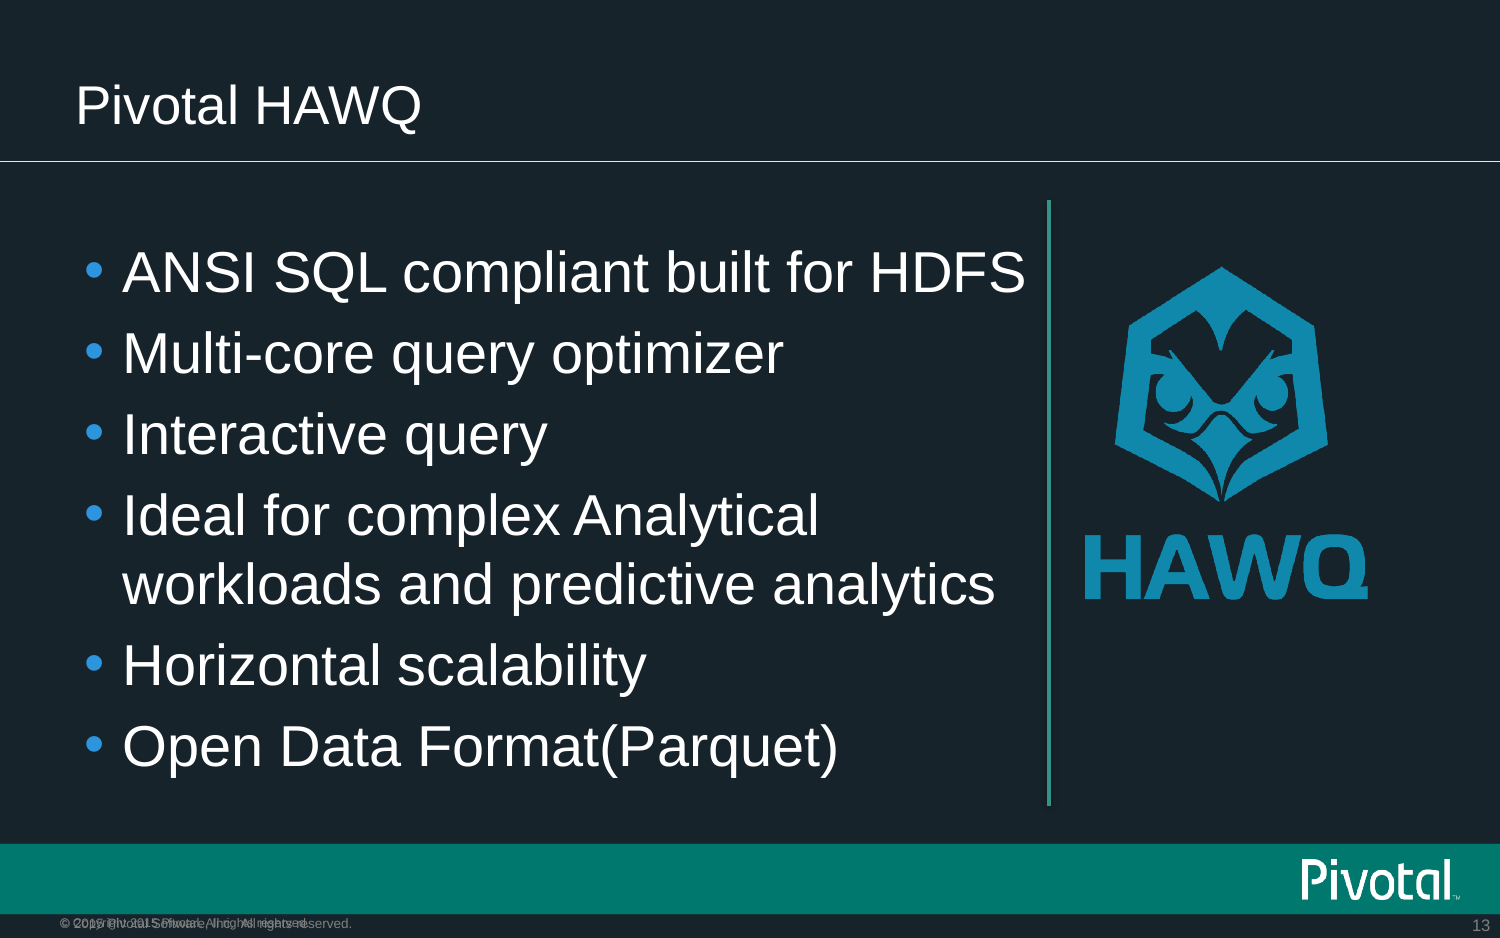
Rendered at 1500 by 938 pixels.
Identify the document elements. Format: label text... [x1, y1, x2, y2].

title Pivotal HAWQ [75, 69, 1425, 137]
picture [1085, 266, 1368, 600]
picture [1302, 859, 1460, 900]
list ANSI SQL compliant built for HDFS Multi-core query optimizer Interactive query Ideal for complex Analytical workloads and predictive analytics Horizontal scalability Open Data Format(Parquet) [70, 227, 1050, 843]
